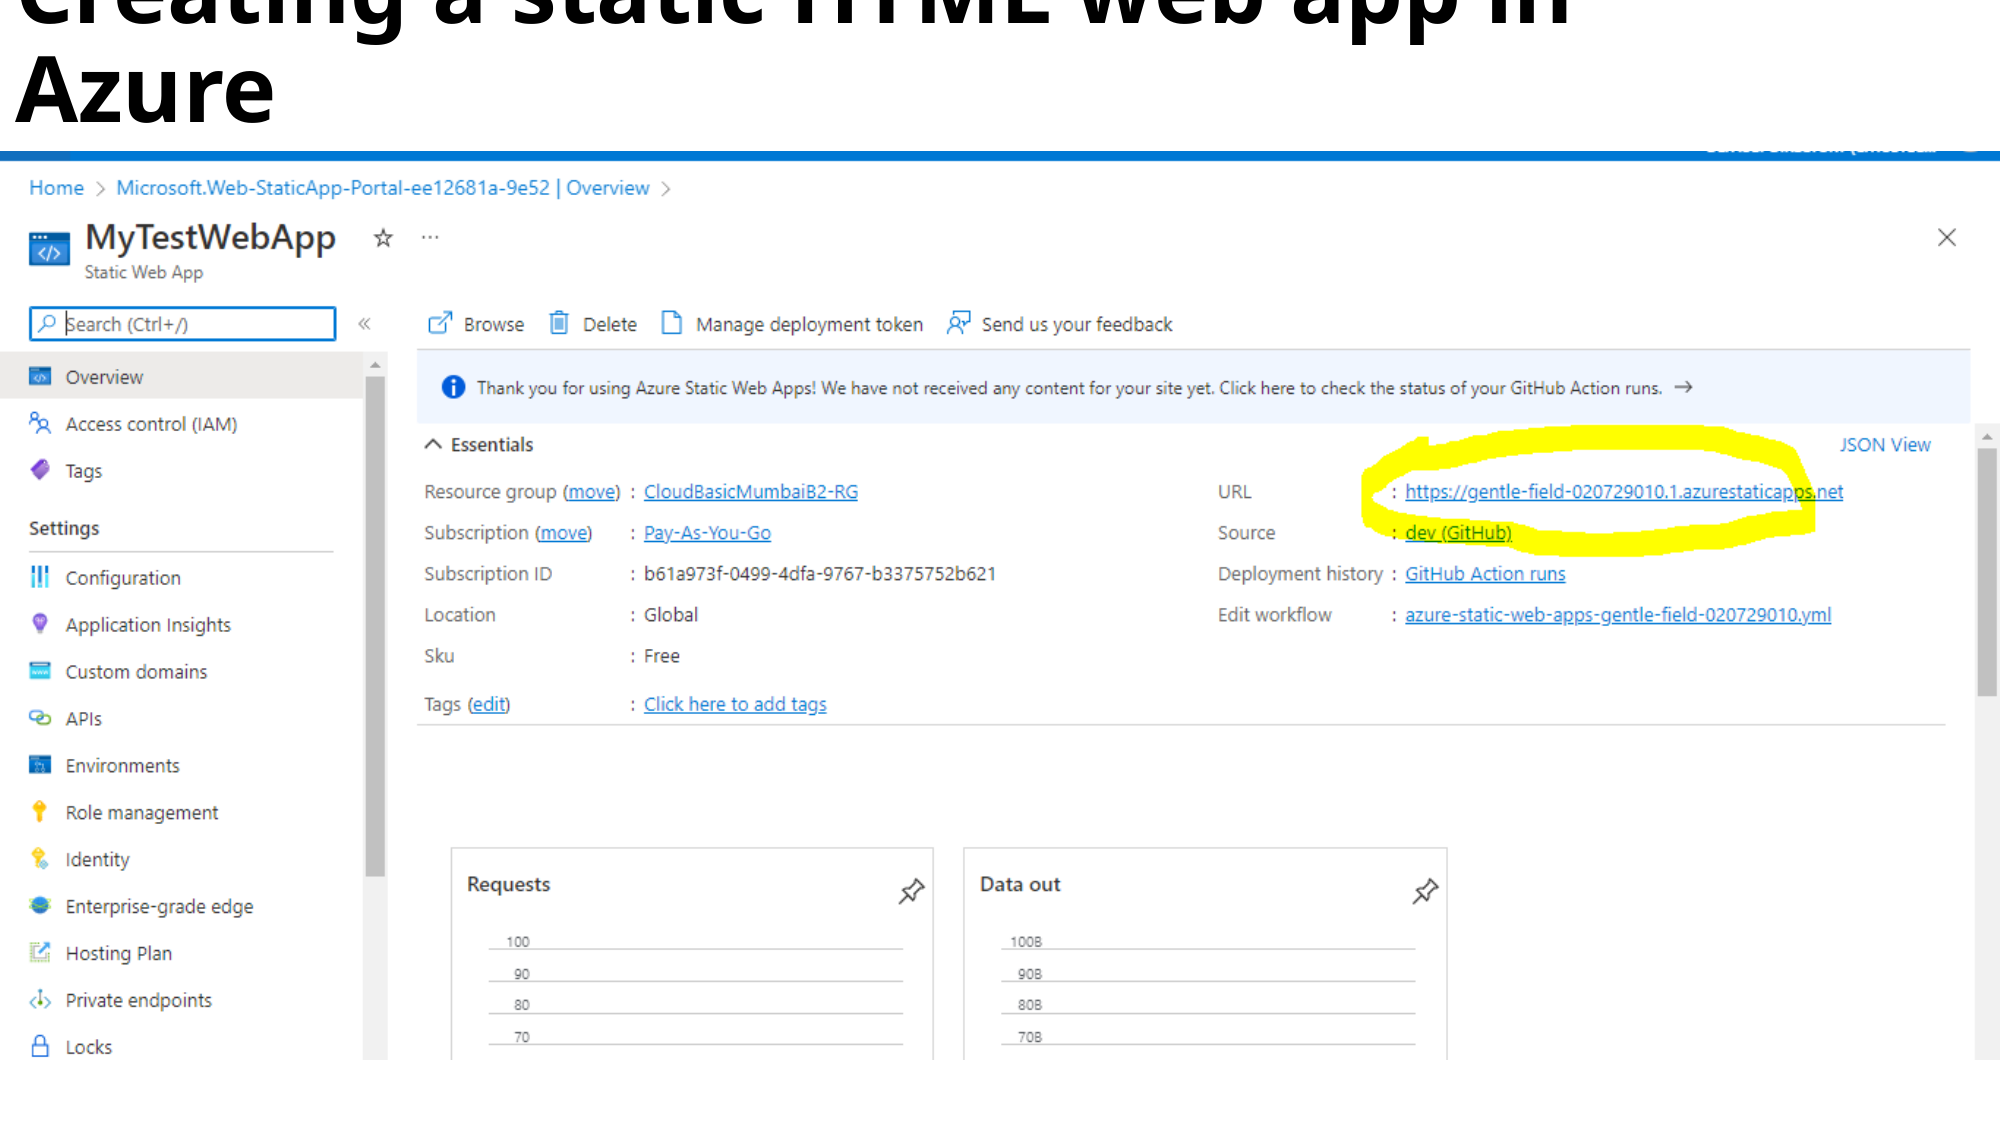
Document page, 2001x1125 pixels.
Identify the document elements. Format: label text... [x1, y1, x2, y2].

picture [0, 151, 2000, 1060]
title Creating a static HTML web app in Azure [0, 0, 1725, 151]
